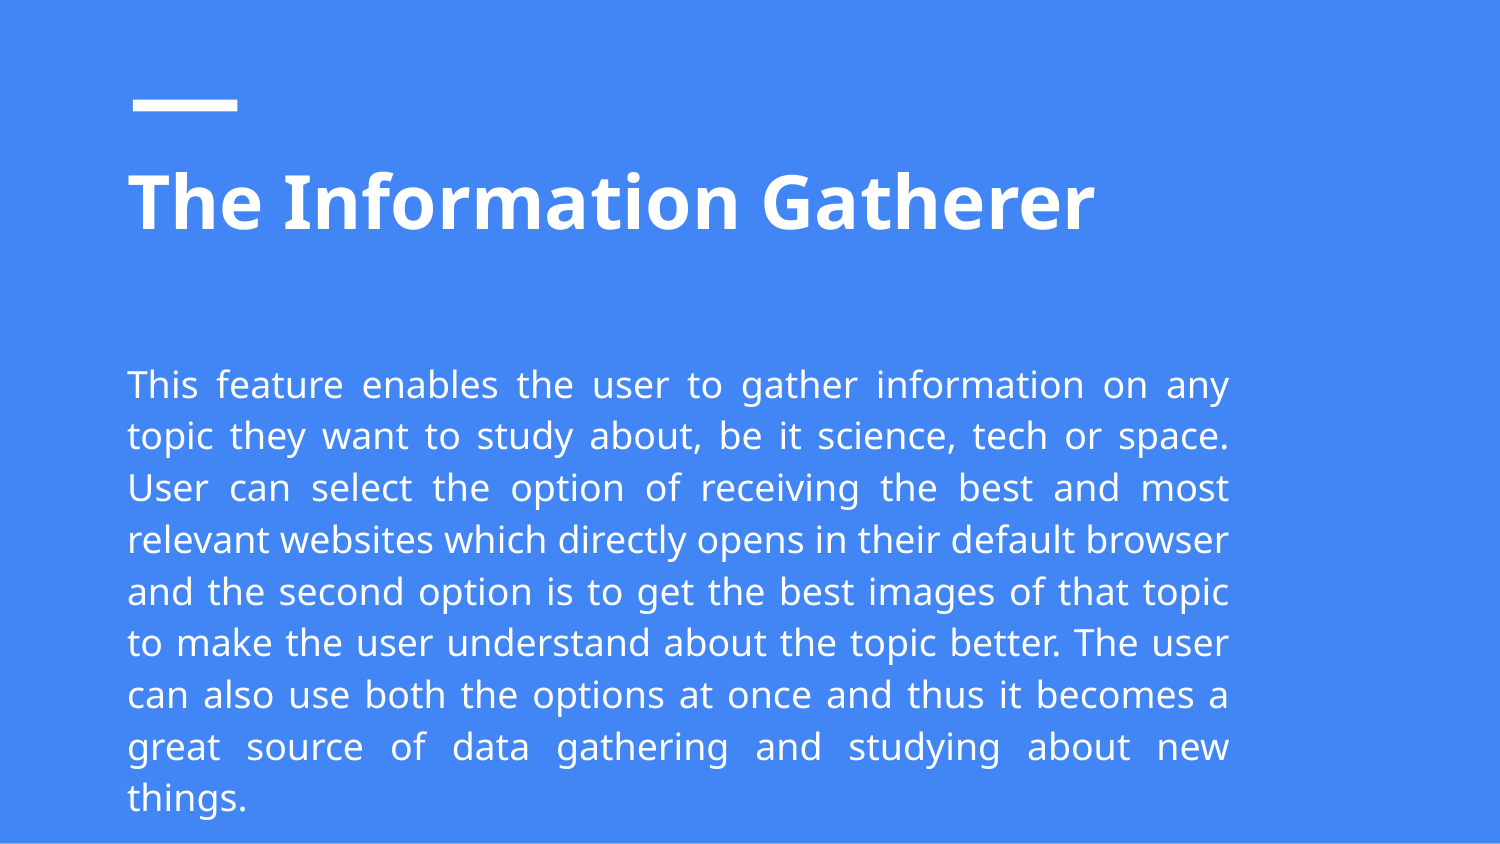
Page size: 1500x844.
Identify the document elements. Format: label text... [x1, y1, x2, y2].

list This feature enables the user to gather information on any topic they want to study about, be it science, tech or space. User can select the option of receiving the best and most relevant websites which directly opens in their default browser and the second option is to get the best images of that topic to make the user understand about the topic better. The user can also use both the options at once and thus it becomes a great source of data gathering and studying about new things. [112, 338, 1246, 705]
title The Information Gatherer [112, 139, 1246, 338]
